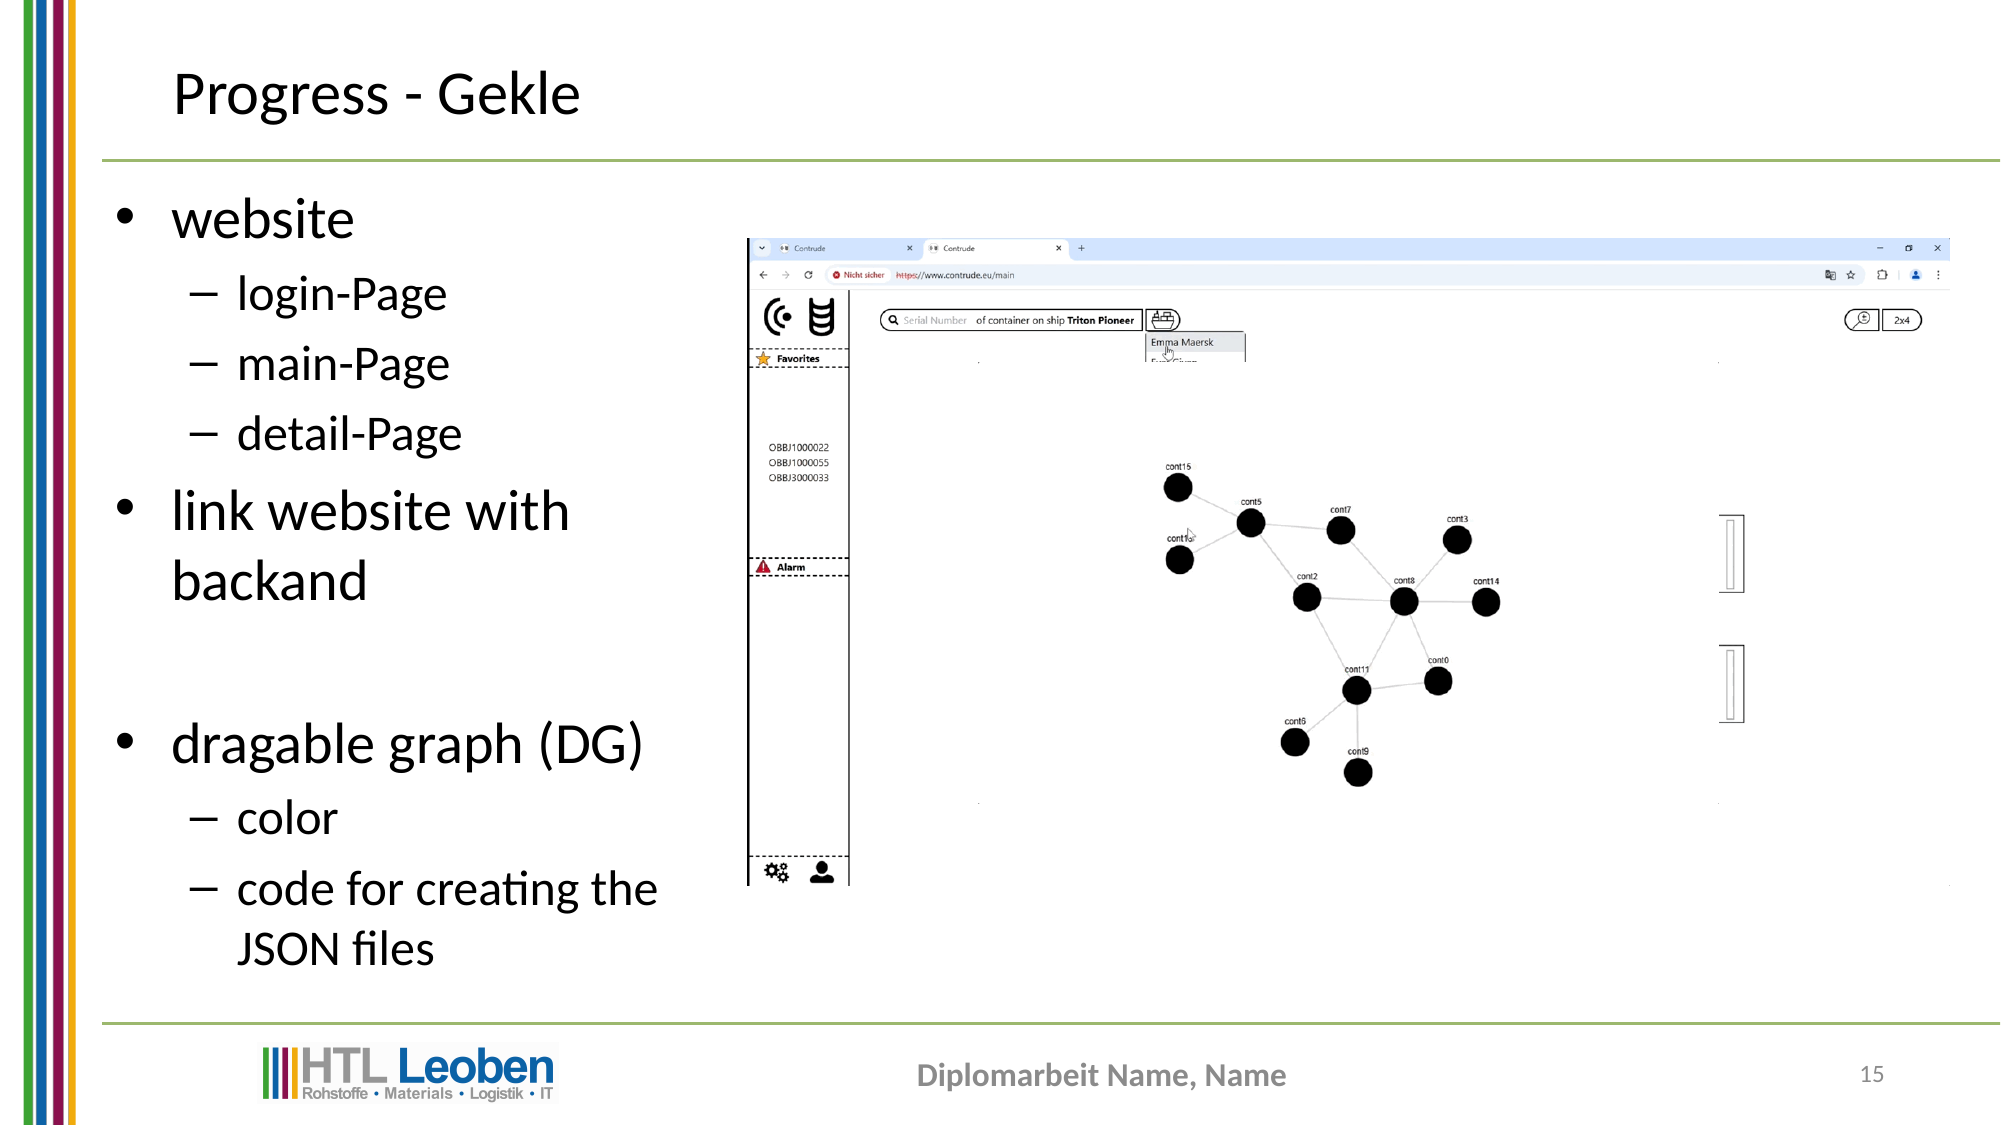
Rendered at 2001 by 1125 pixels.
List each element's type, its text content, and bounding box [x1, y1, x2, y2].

title Progress - Gekle [158, 30, 1844, 149]
slide_number 15 [1433, 1042, 1900, 1103]
footer Diplomarbeit Name, Name [432, 1042, 1433, 1103]
picture [257, 1042, 559, 1104]
picture [747, 238, 1950, 887]
list website login-Page main-Page detail-Page link website with backand dragable graph (DG) color code for creating the JSON files [99, 172, 1900, 1005]
